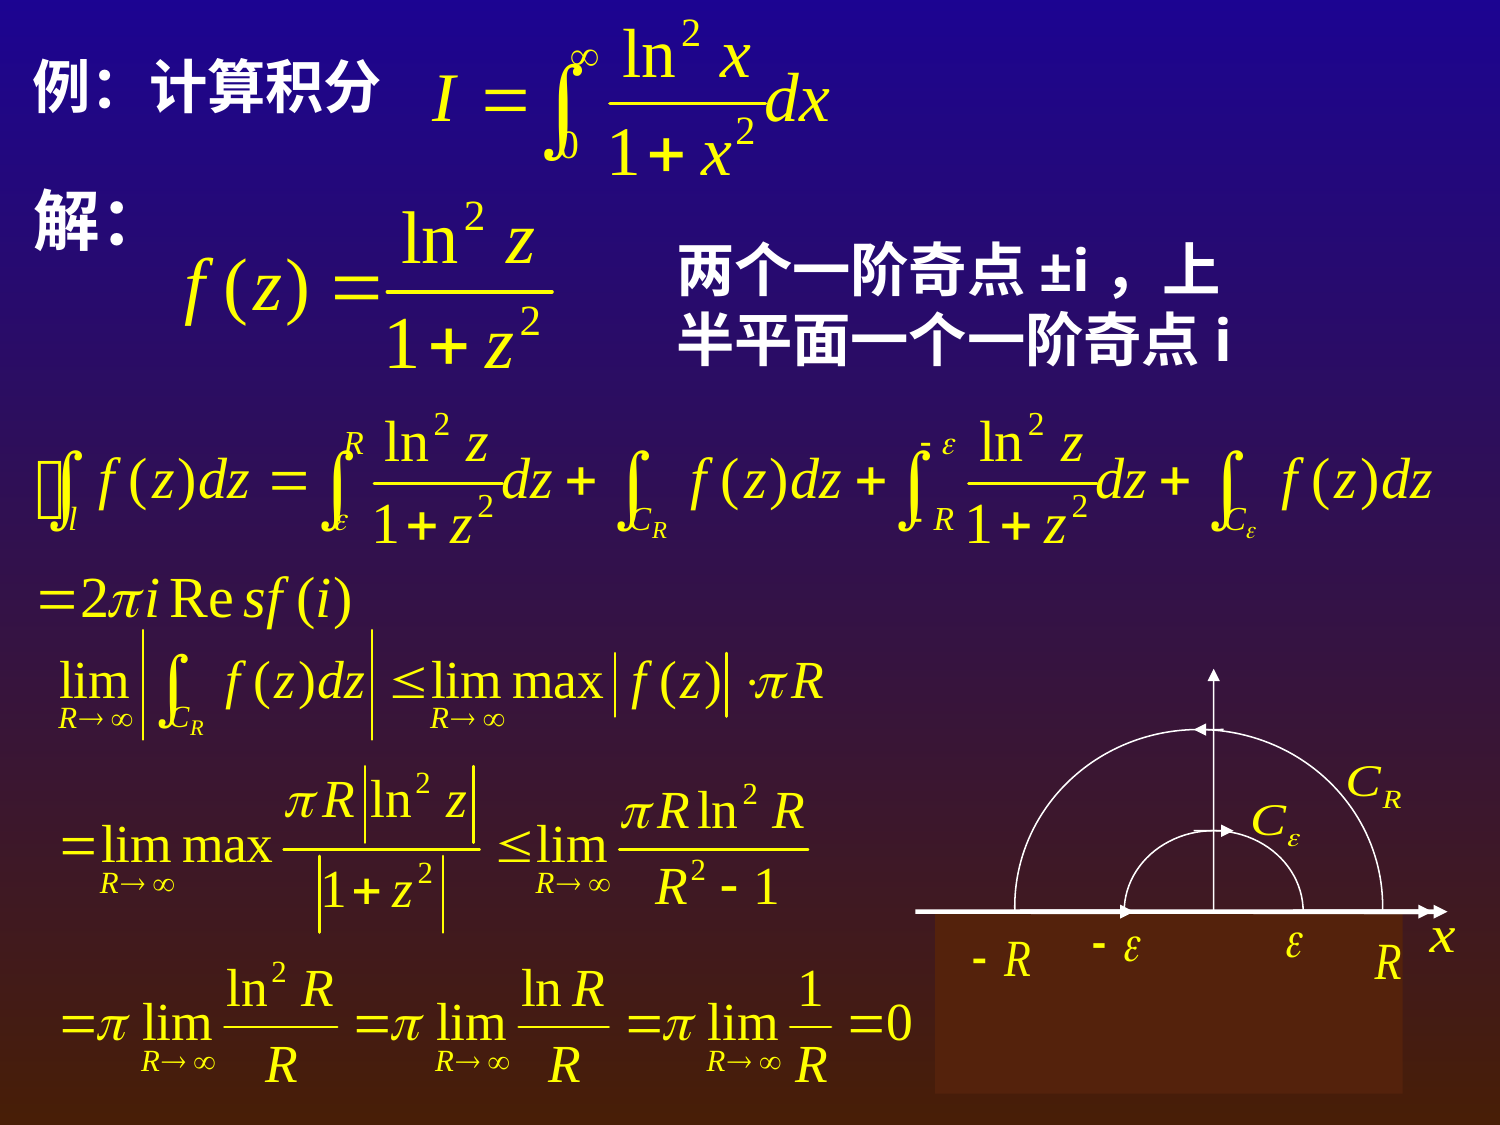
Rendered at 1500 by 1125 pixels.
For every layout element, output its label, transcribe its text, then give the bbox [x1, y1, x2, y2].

text_box 解： [18, 171, 182, 267]
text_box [159, 179, 570, 385]
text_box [48, 617, 922, 1095]
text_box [25, 398, 1447, 642]
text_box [922, 668, 1466, 1094]
text_box 例：计算积分 [17, 42, 419, 128]
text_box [419, 0, 843, 191]
text_box 两个一阶奇点±i，上半平面一个一阶奇点i [661, 225, 1278, 381]
